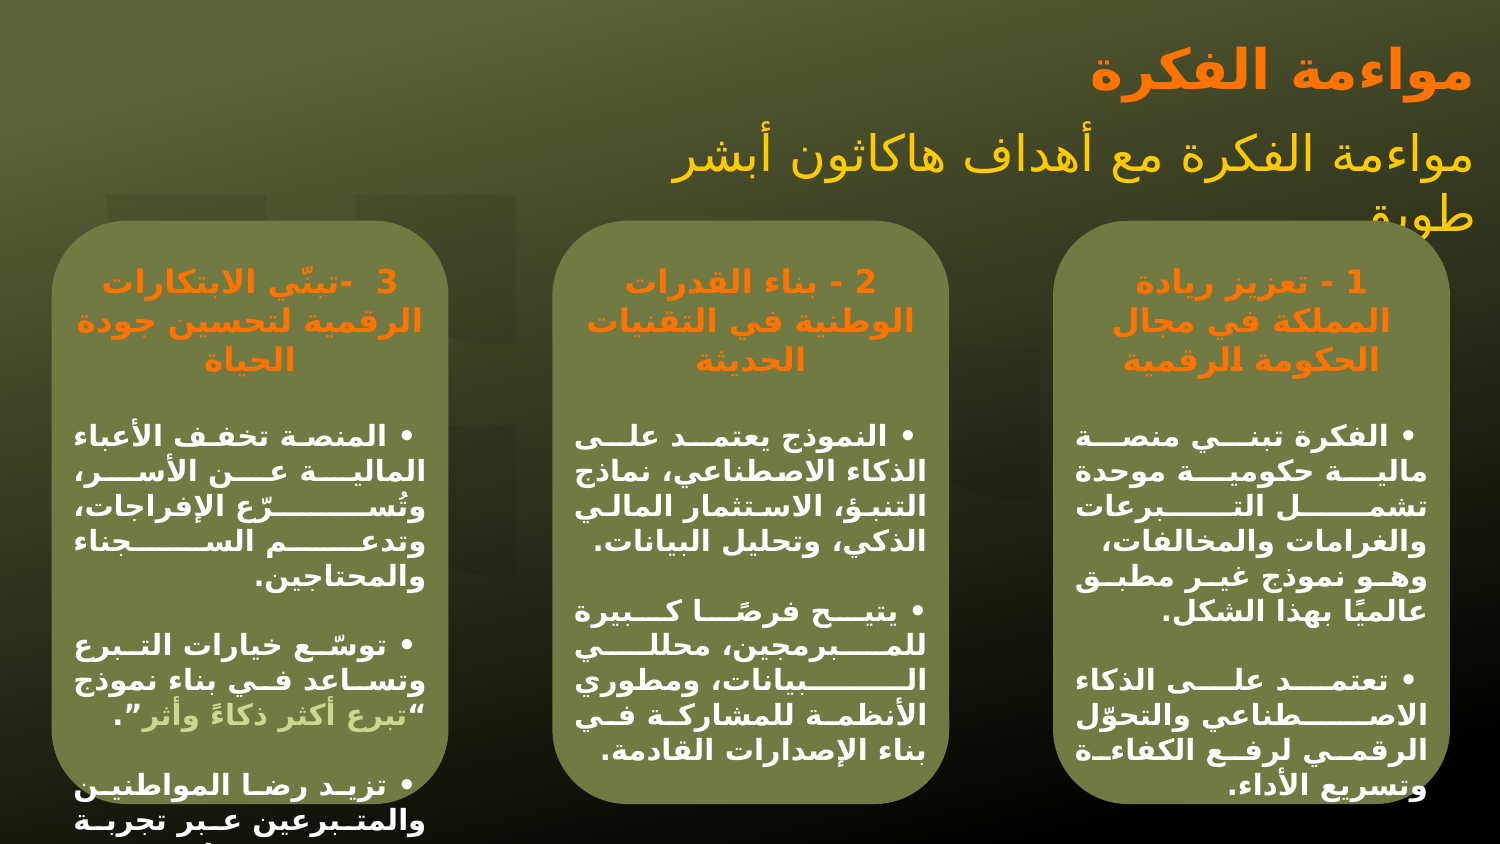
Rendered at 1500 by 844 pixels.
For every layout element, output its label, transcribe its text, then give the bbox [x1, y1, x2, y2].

text_box مواءمة الفكرة [914, 18, 1491, 106]
text_box 2 - بناء القدرات الوطنية في التقنيات الحديثة • النموذج يعتمد على الذكاء الاصطناعي، نماذج التنبؤ، الاستثمار المالي الذكي، وتحليل البيانات. • يتيح فرصًا كبيرة للمبرمجين، محللي البيانات، ومطوري الأنظمة للمشاركة في بناء الإصدارات القادمة. [552, 220, 950, 805]
text_box مواءمة الفكرة مع أهداف هاكاثون أبشر طويق [585, 106, 1491, 173]
picture [0, 0, 1500, 844]
text_box 1 - تعزيز ريادة المملكة في مجال الحكومة الرقمية • الفكرة تبني منصة مالية حكومية موحدة تشمل التبرعات والغرامات والمخالفات، وهو نموذج غير مطبق عالميًا بهذا الشكل. • تعتمد على الذكاء الاصطناعي والتحوّل الرقمي لرفع الكفاءة وتسريع الأداء. [1053, 220, 1450, 805]
text_box 3 -تبنّي الابتكارات الرقمية لتحسين جودة الحياة • المنصة تخفف الأعباء المالية عن الأسر، وتُسرّع الإفراجات، وتدعم السجناء والمحتاجين. • توسّع خيارات التبرع وتساعد في بناء نموذج “تبرع أكثر ذكاءً وأثر”. • تزيد رضا المواطنين والمتبرعين عبر تجربة متقدمة وواضحة وشفافة. [51, 220, 449, 805]
